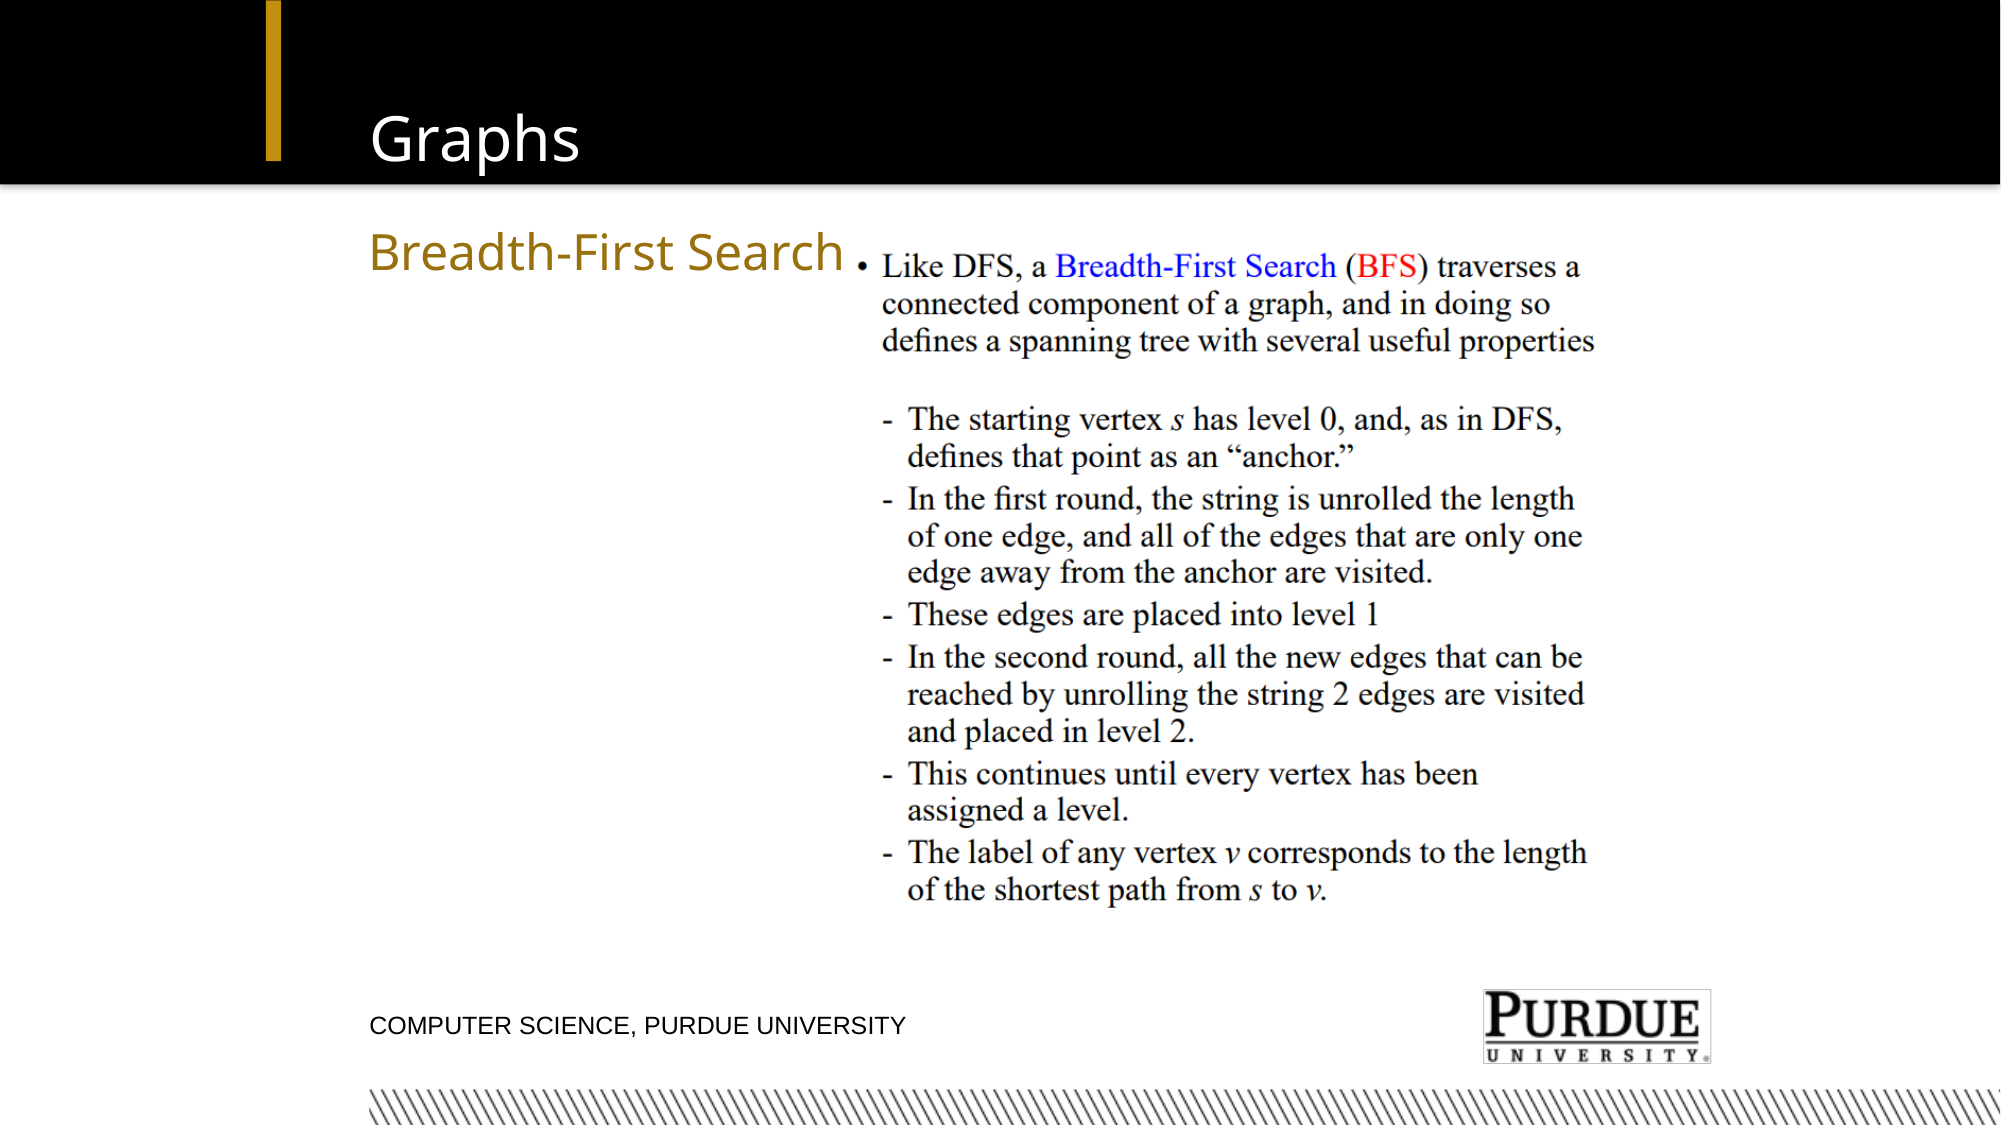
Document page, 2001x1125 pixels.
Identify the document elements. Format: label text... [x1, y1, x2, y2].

list Breadth-First Search [368, 220, 1704, 290]
list Computer Science, Purdue University [369, 1009, 1375, 1047]
picture [845, 236, 1600, 953]
title Graphs [369, 98, 1704, 186]
